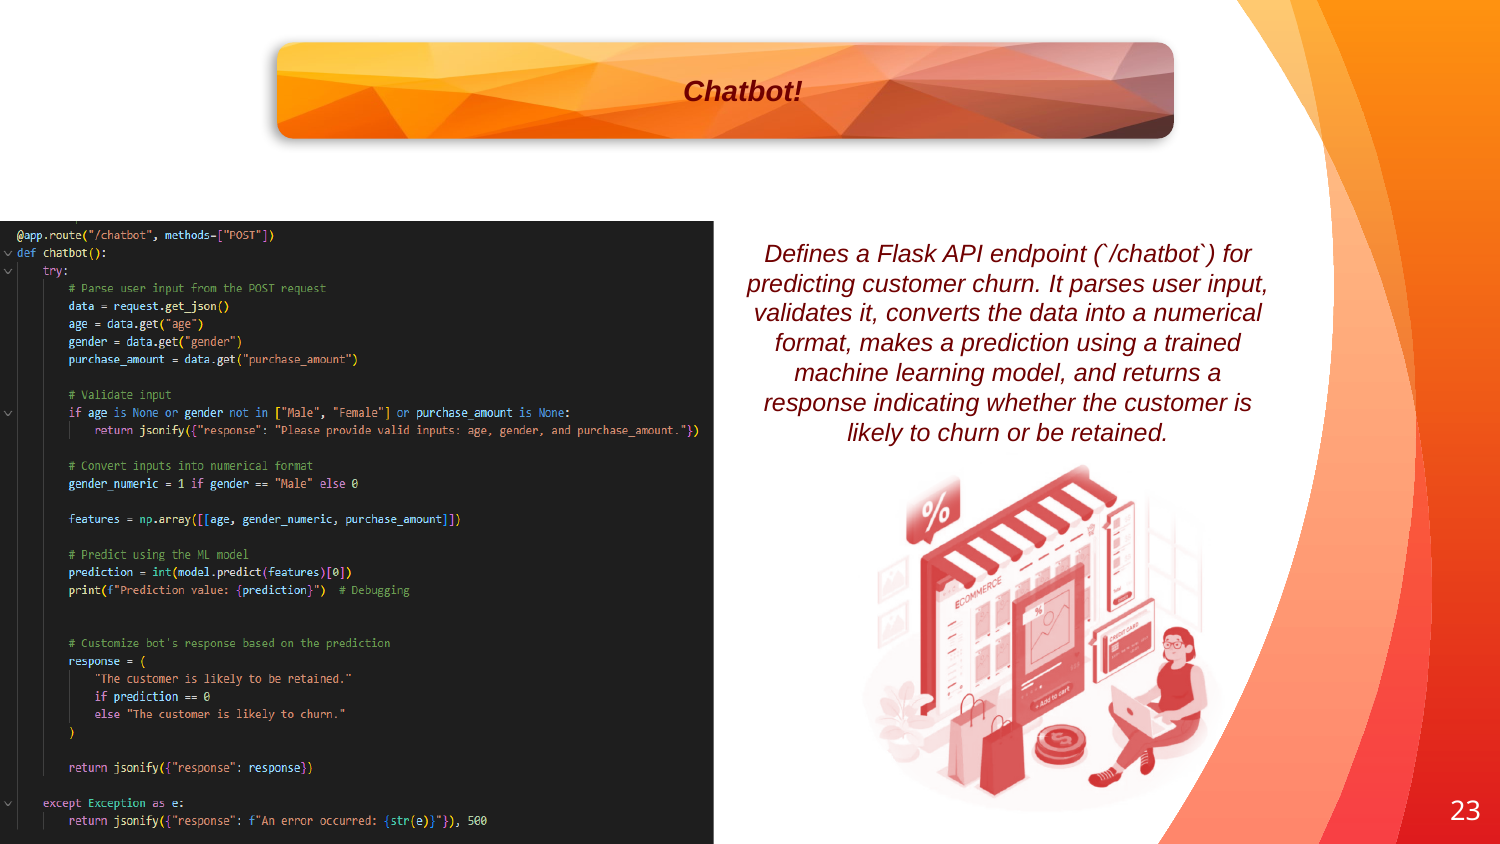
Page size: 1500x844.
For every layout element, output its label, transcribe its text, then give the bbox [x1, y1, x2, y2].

text_box Defines a Flask API endpoint (`/chatbot`) for predicting customer churn. It parses user input, validates it, converts the data into a numerical format, makes a prediction using a trained machine learning model, and returns a response indicating whether the customer is likely to churn or be retained. [725, 229, 1292, 455]
picture [0, 221, 714, 844]
picture [826, 445, 1250, 844]
slide_number 23 [1391, 779, 1482, 844]
picture [276, 42, 1174, 139]
